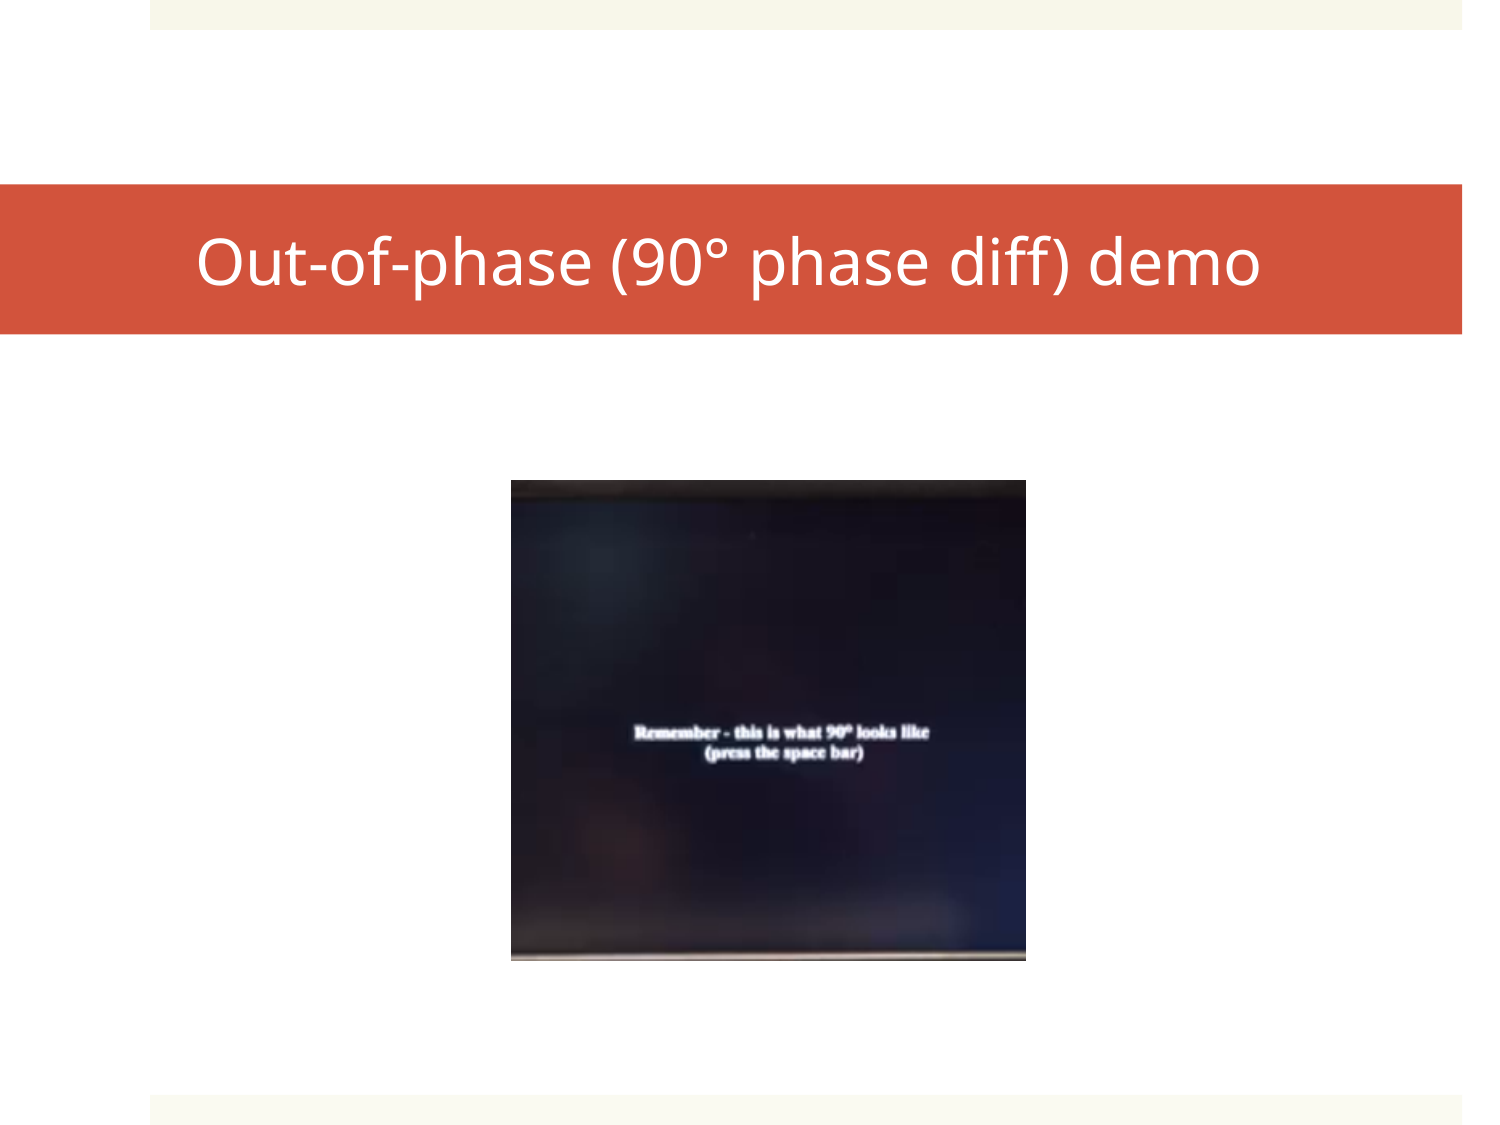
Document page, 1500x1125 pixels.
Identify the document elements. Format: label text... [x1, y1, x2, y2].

title Out-of-phase (90° phase diff) demo [0, 184, 1463, 335]
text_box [510, 478, 1028, 962]
